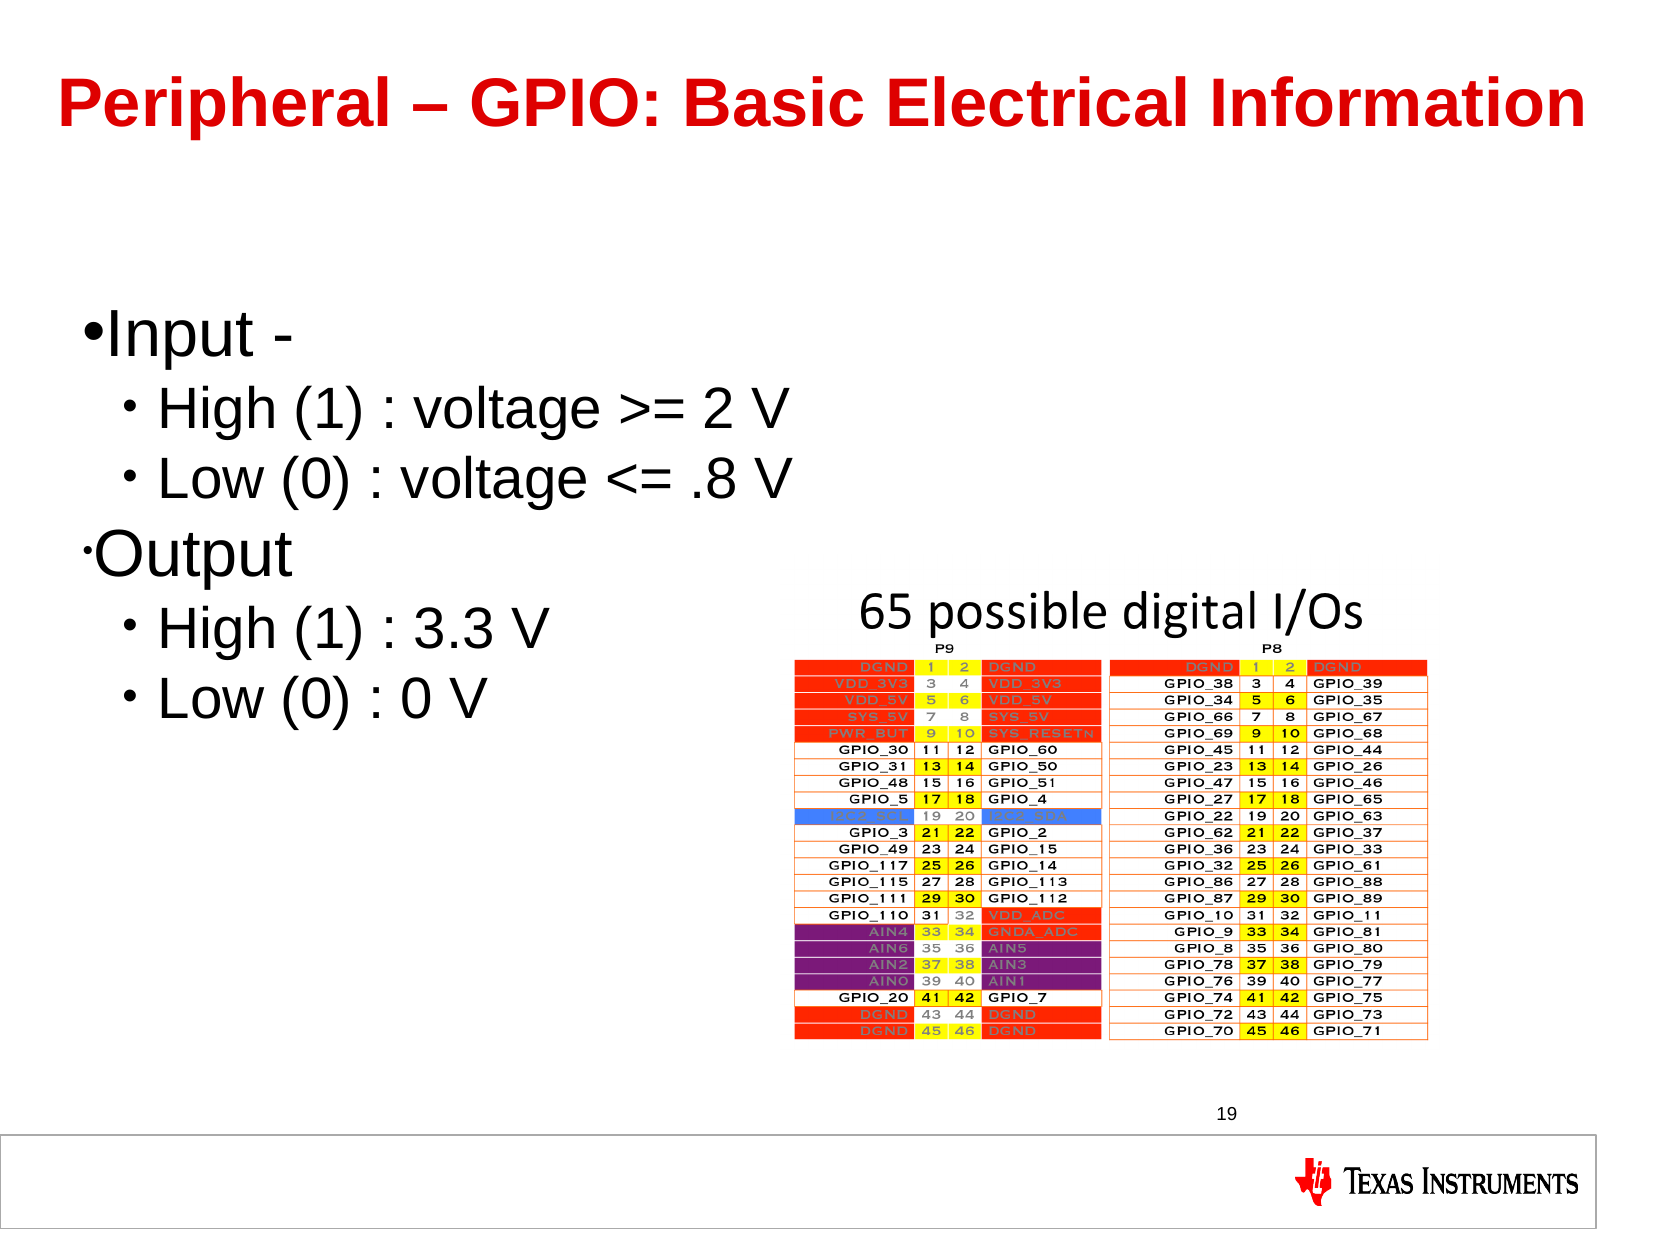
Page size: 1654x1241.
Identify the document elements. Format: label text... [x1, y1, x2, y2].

text_box Peripheral – GPIO: Basic Electrical Information [41, 25, 1614, 173]
text_box 19 [1201, 1093, 1587, 1132]
text_box [60, 189, 1592, 1084]
text_box Input - High (1) : voltage >= 2 V Low (0) : voltage <= .8 V Output High (1) : 3.3 V Low (0) : 0 V [82, 290, 1571, 1010]
picture [780, 554, 1441, 1051]
picture [1295, 1158, 1578, 1206]
